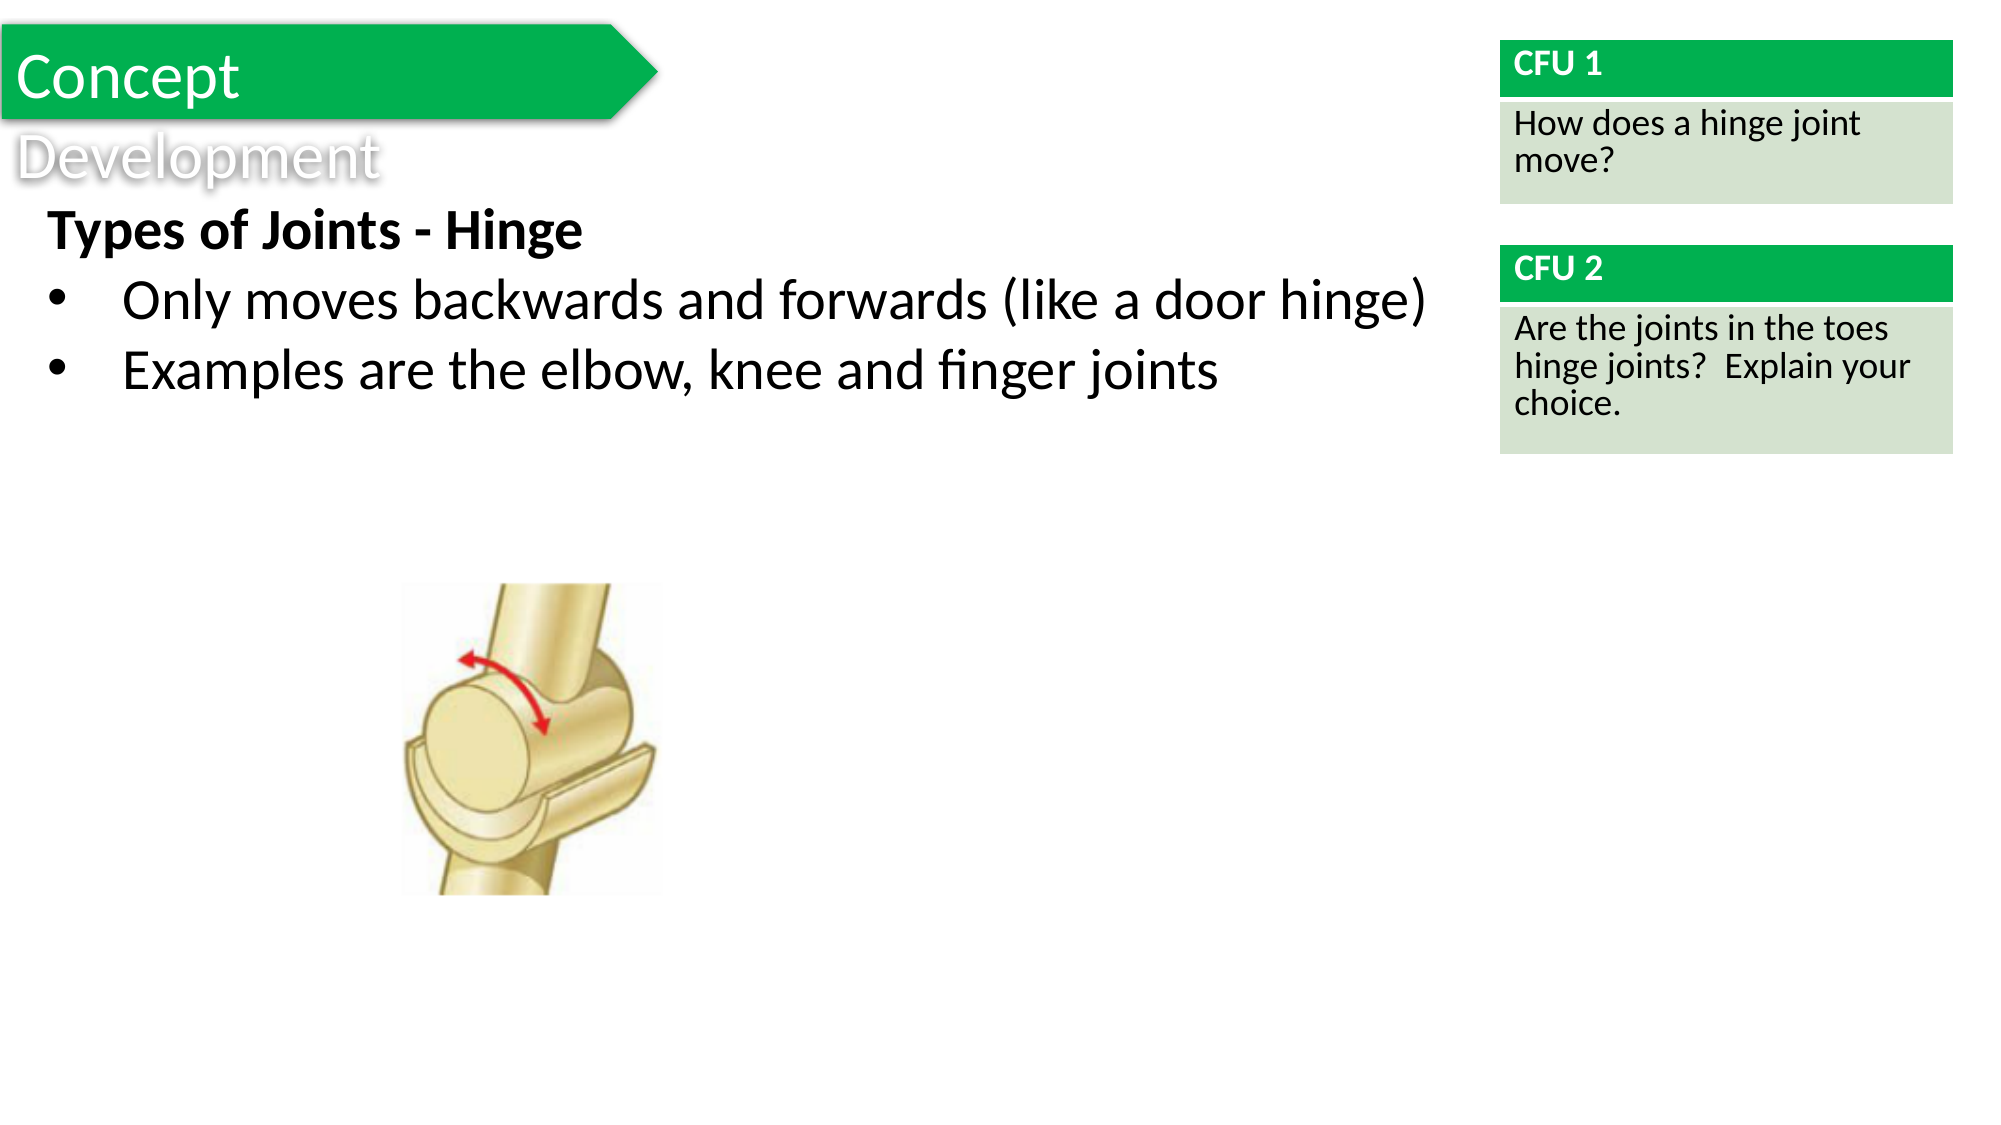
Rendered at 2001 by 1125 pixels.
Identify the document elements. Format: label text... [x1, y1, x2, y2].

picture [350, 548, 700, 937]
text_box Types of Joints - Hinge Only moves backwards and forwards (like a door hinge) Examples are the elbow, knee and finger joints [33, 184, 1510, 409]
table_header CFU 1 [1500, 40, 1953, 97]
table_cell Are the joints in the toes hinge joints? Explain your choice. [1500, 307, 1953, 454]
text_box Concept Development [1, 24, 658, 119]
table_header CFU 2 [1500, 245, 1953, 302]
table_cell How does a hinge joint move? [1500, 102, 1953, 204]
